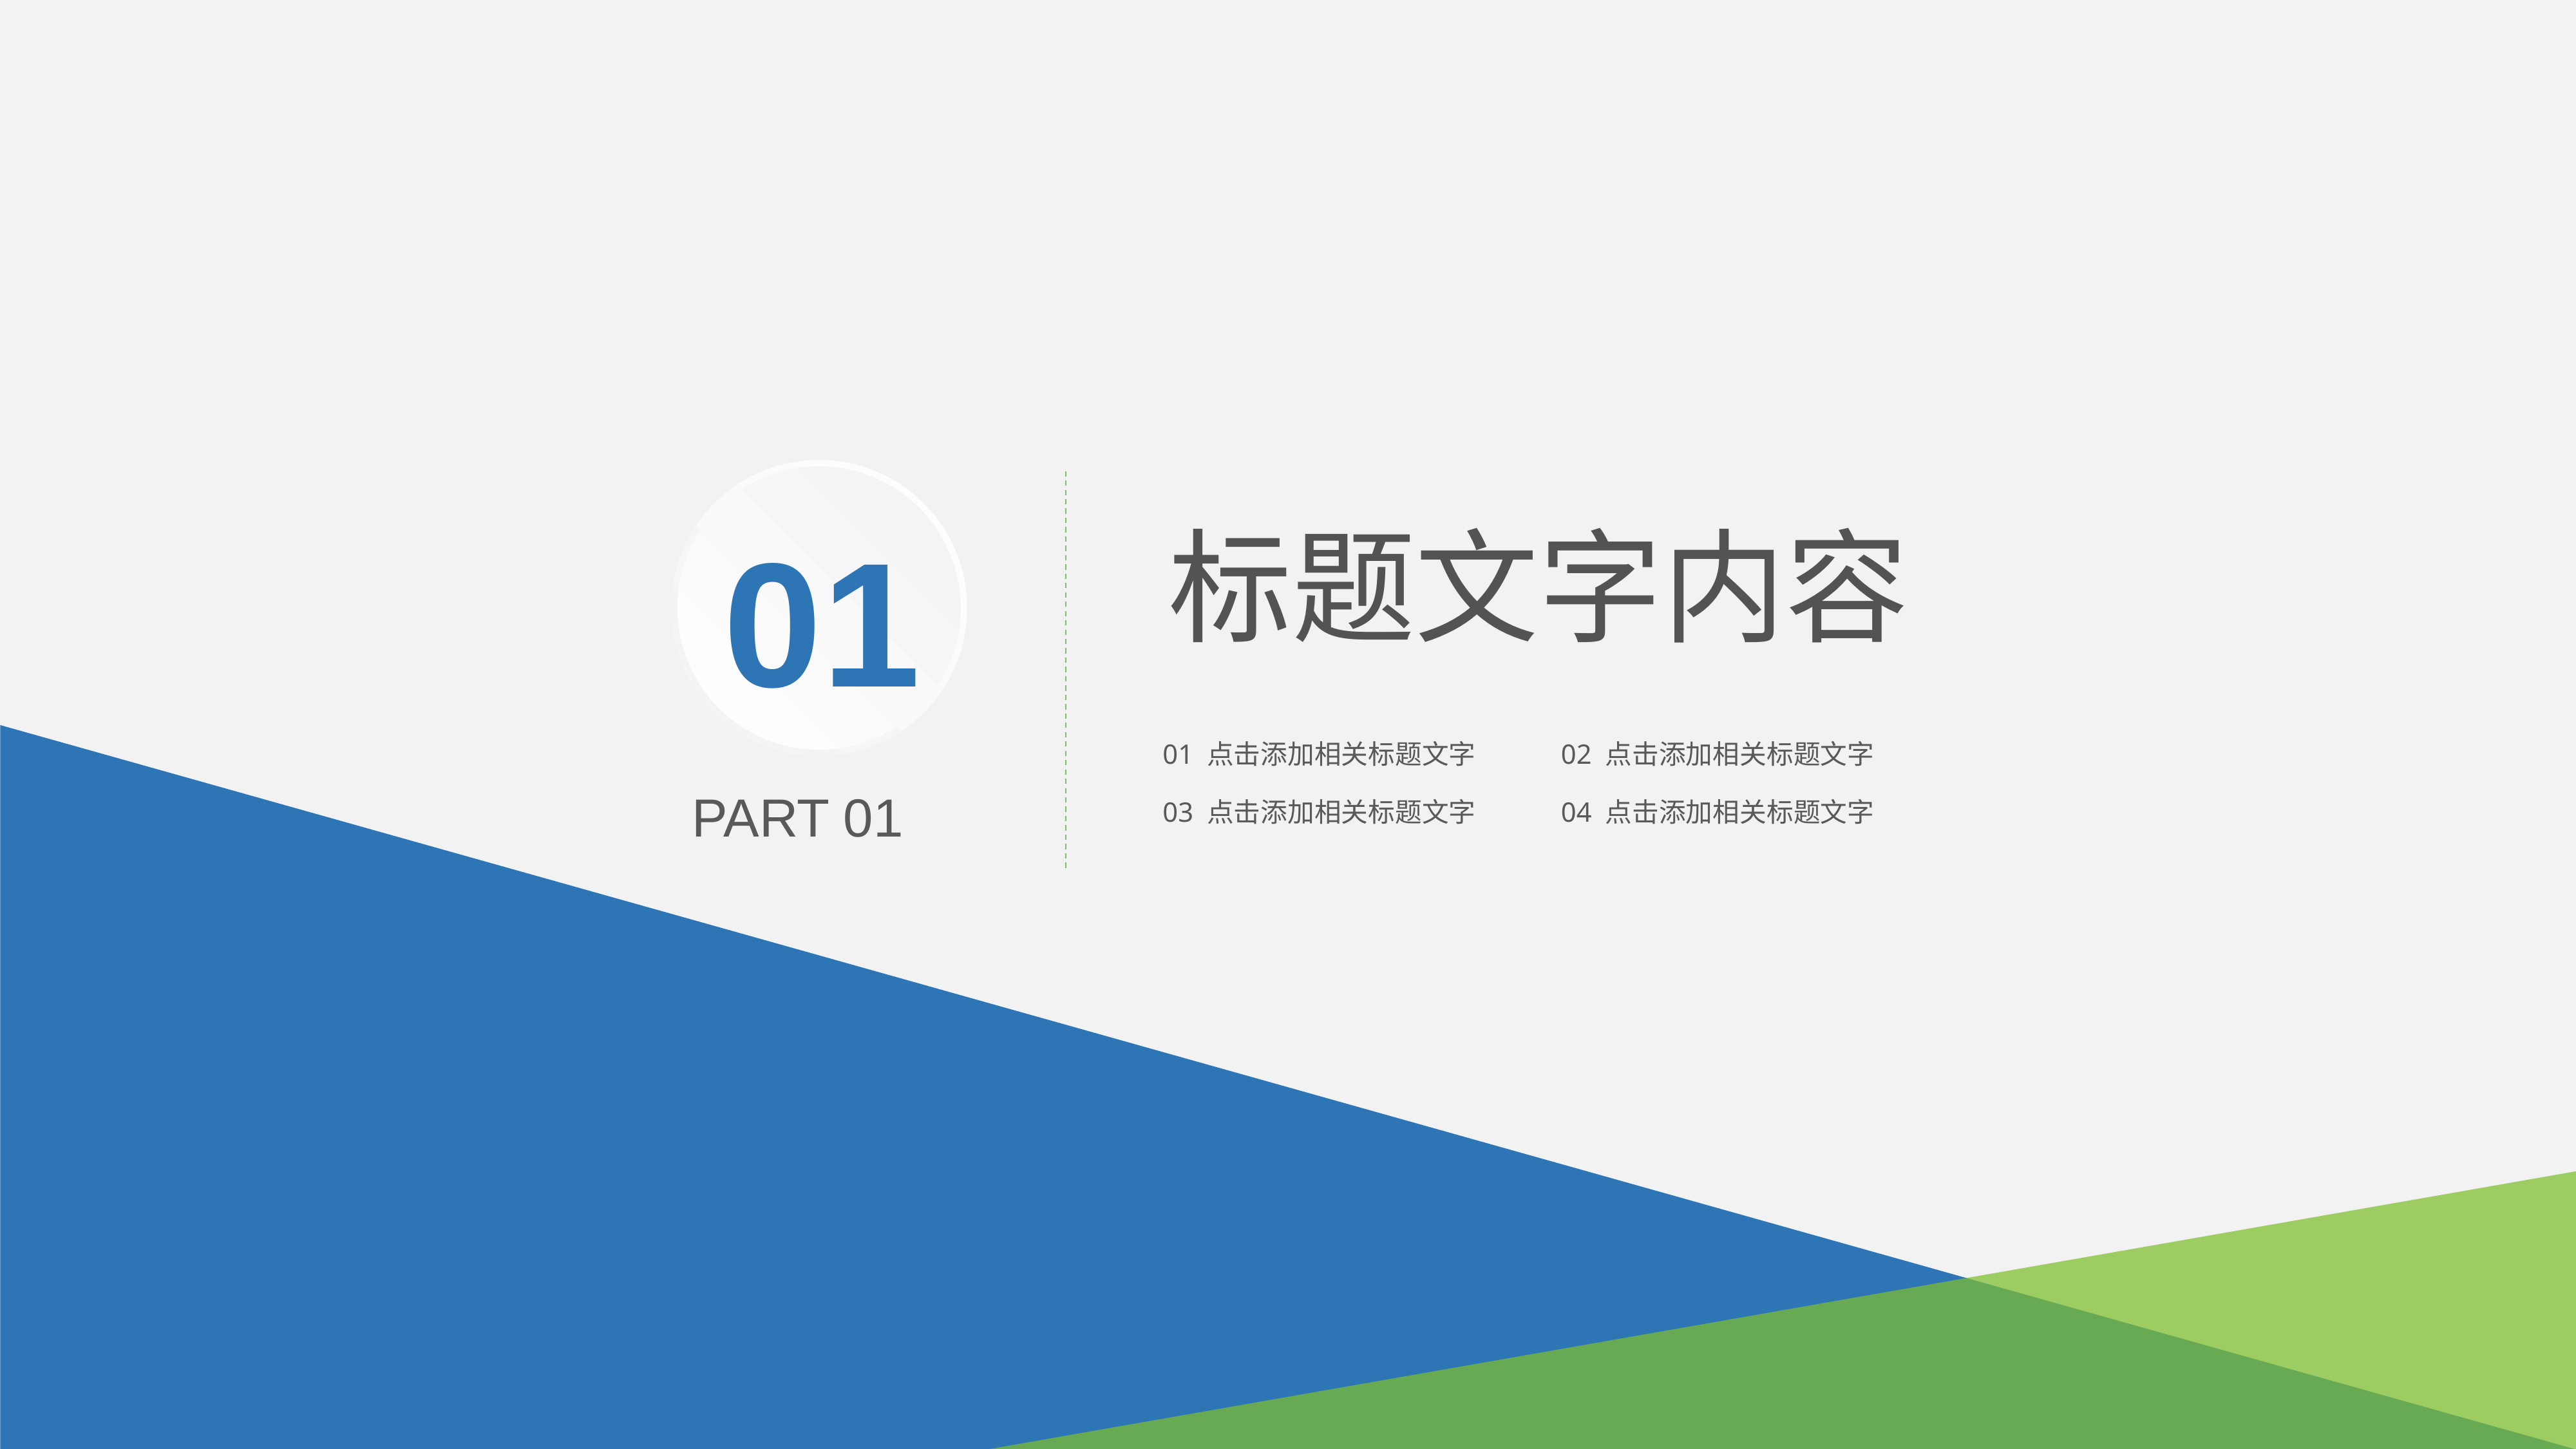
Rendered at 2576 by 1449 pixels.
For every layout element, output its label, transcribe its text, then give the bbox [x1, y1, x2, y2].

text_box [0, 724, 1965, 1449]
text_box 标题文字内容 [1059, 504, 1962, 663]
text_box 01 点击添加相关标题文字 [1154, 728, 1485, 778]
text_box 03 点击添加相关标题文字 [1154, 786, 1485, 836]
text_box [1021, 411, 1165, 665]
text_box 02 点击添加相关标题文字 [1552, 728, 1884, 778]
text_box 04 点击添加相关标题文字 [1552, 786, 1884, 836]
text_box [670, 460, 978, 842]
text_box [990, 1171, 2576, 1449]
